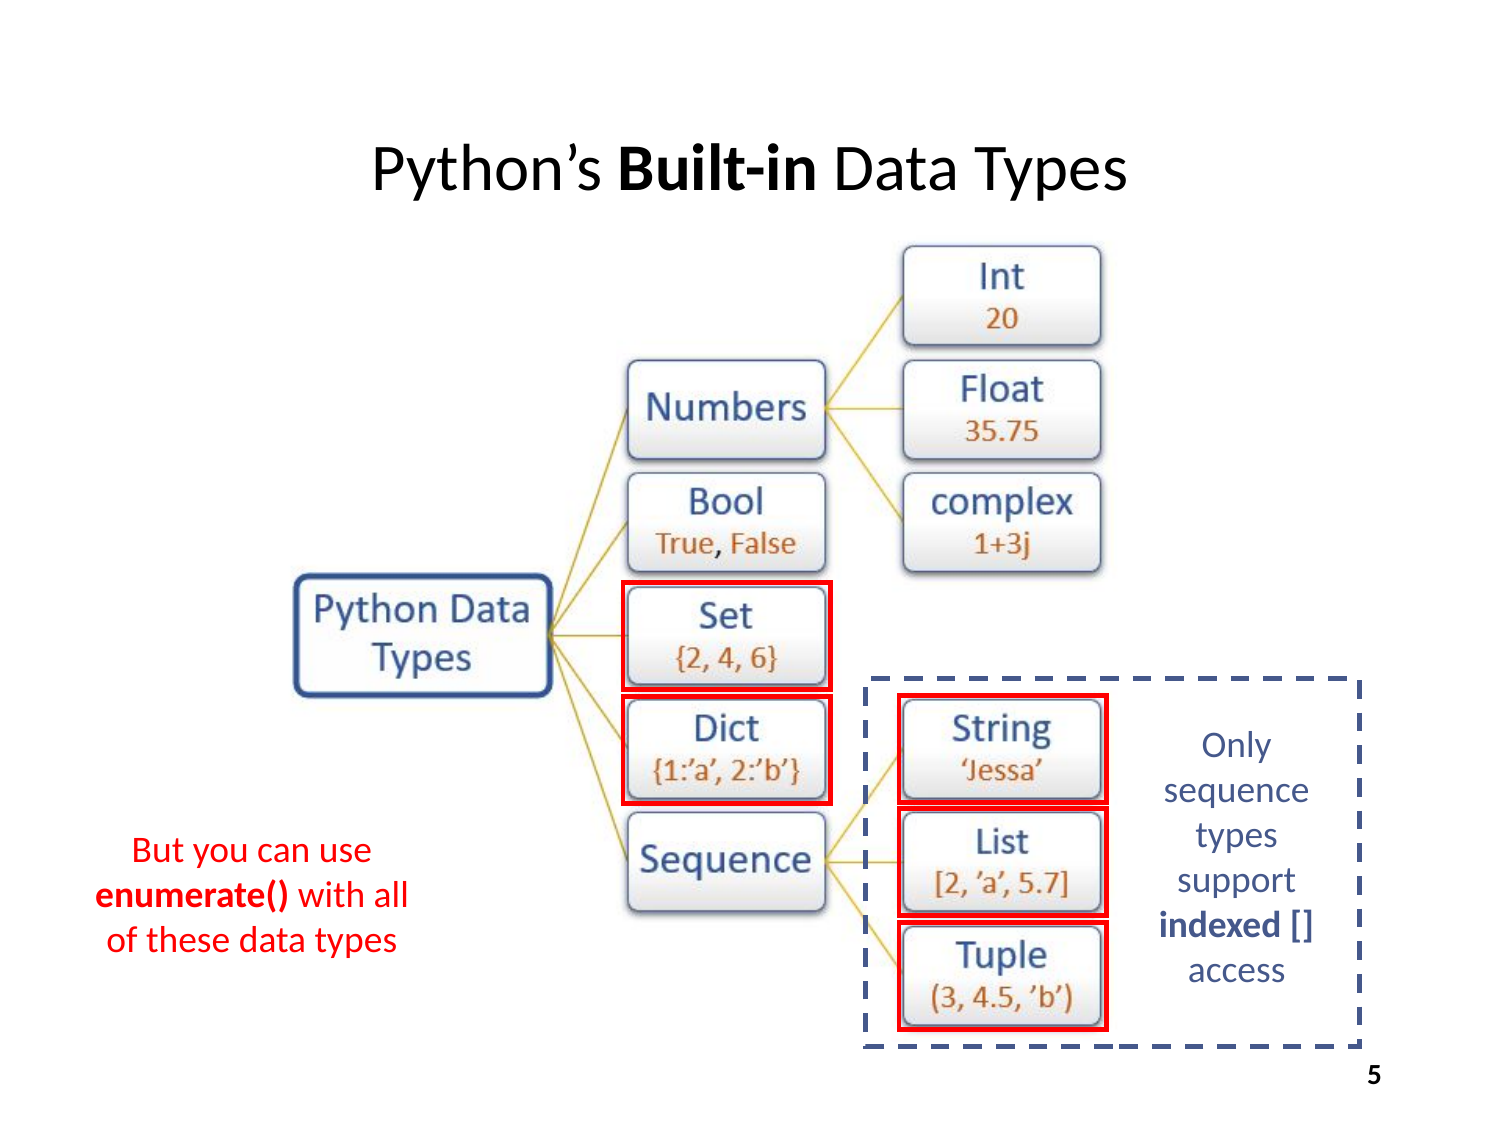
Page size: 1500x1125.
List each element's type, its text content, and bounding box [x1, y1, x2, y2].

title Python’s Built-in Data Types [103, 59, 1397, 278]
text_box But you can use enumerate() with all of these data types [79, 817, 216, 968]
slide_number 5 [1059, 1042, 1397, 1103]
picture [216, 216, 1183, 1059]
text_box [1183, 678, 1361, 1047]
